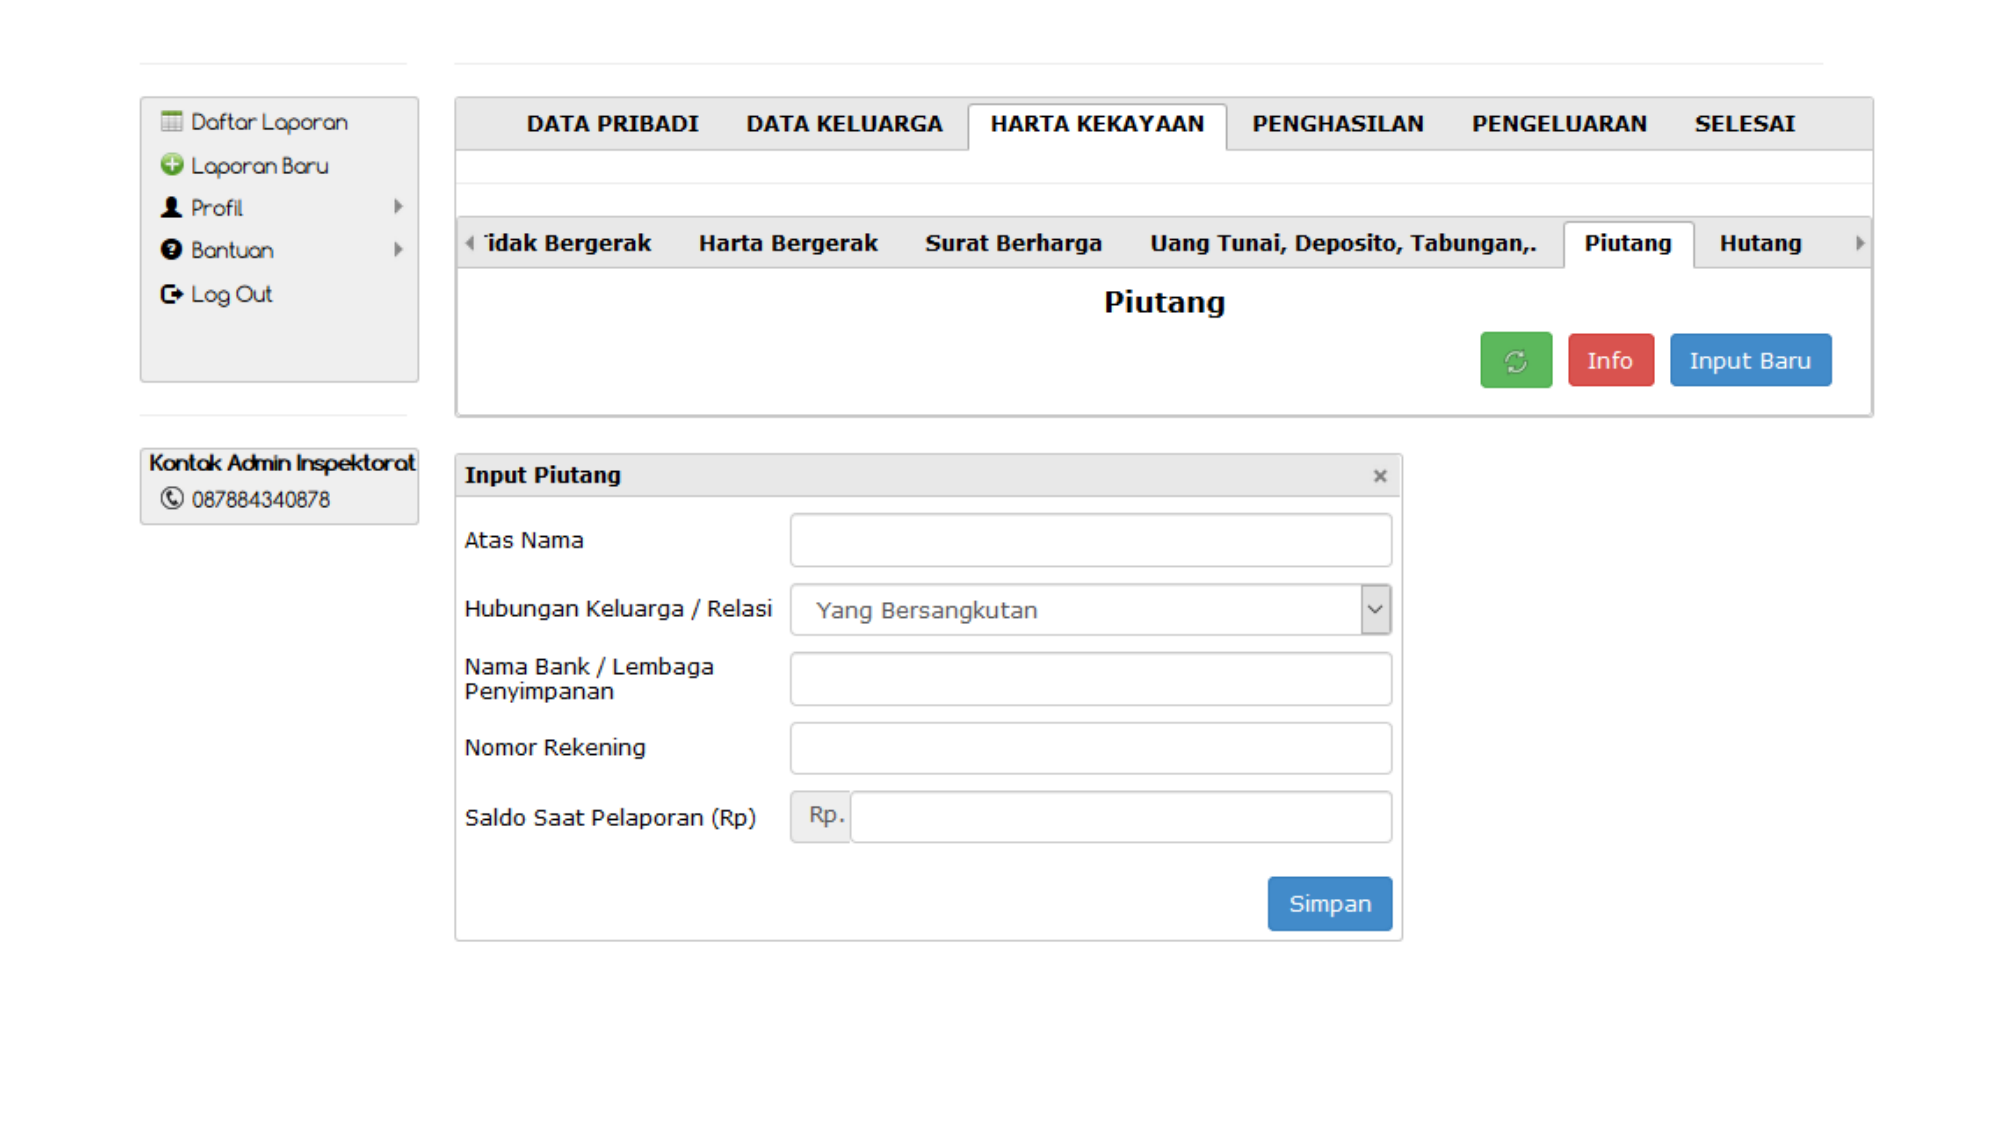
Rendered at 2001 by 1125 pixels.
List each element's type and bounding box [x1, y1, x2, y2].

picture [62, 54, 1937, 1071]
